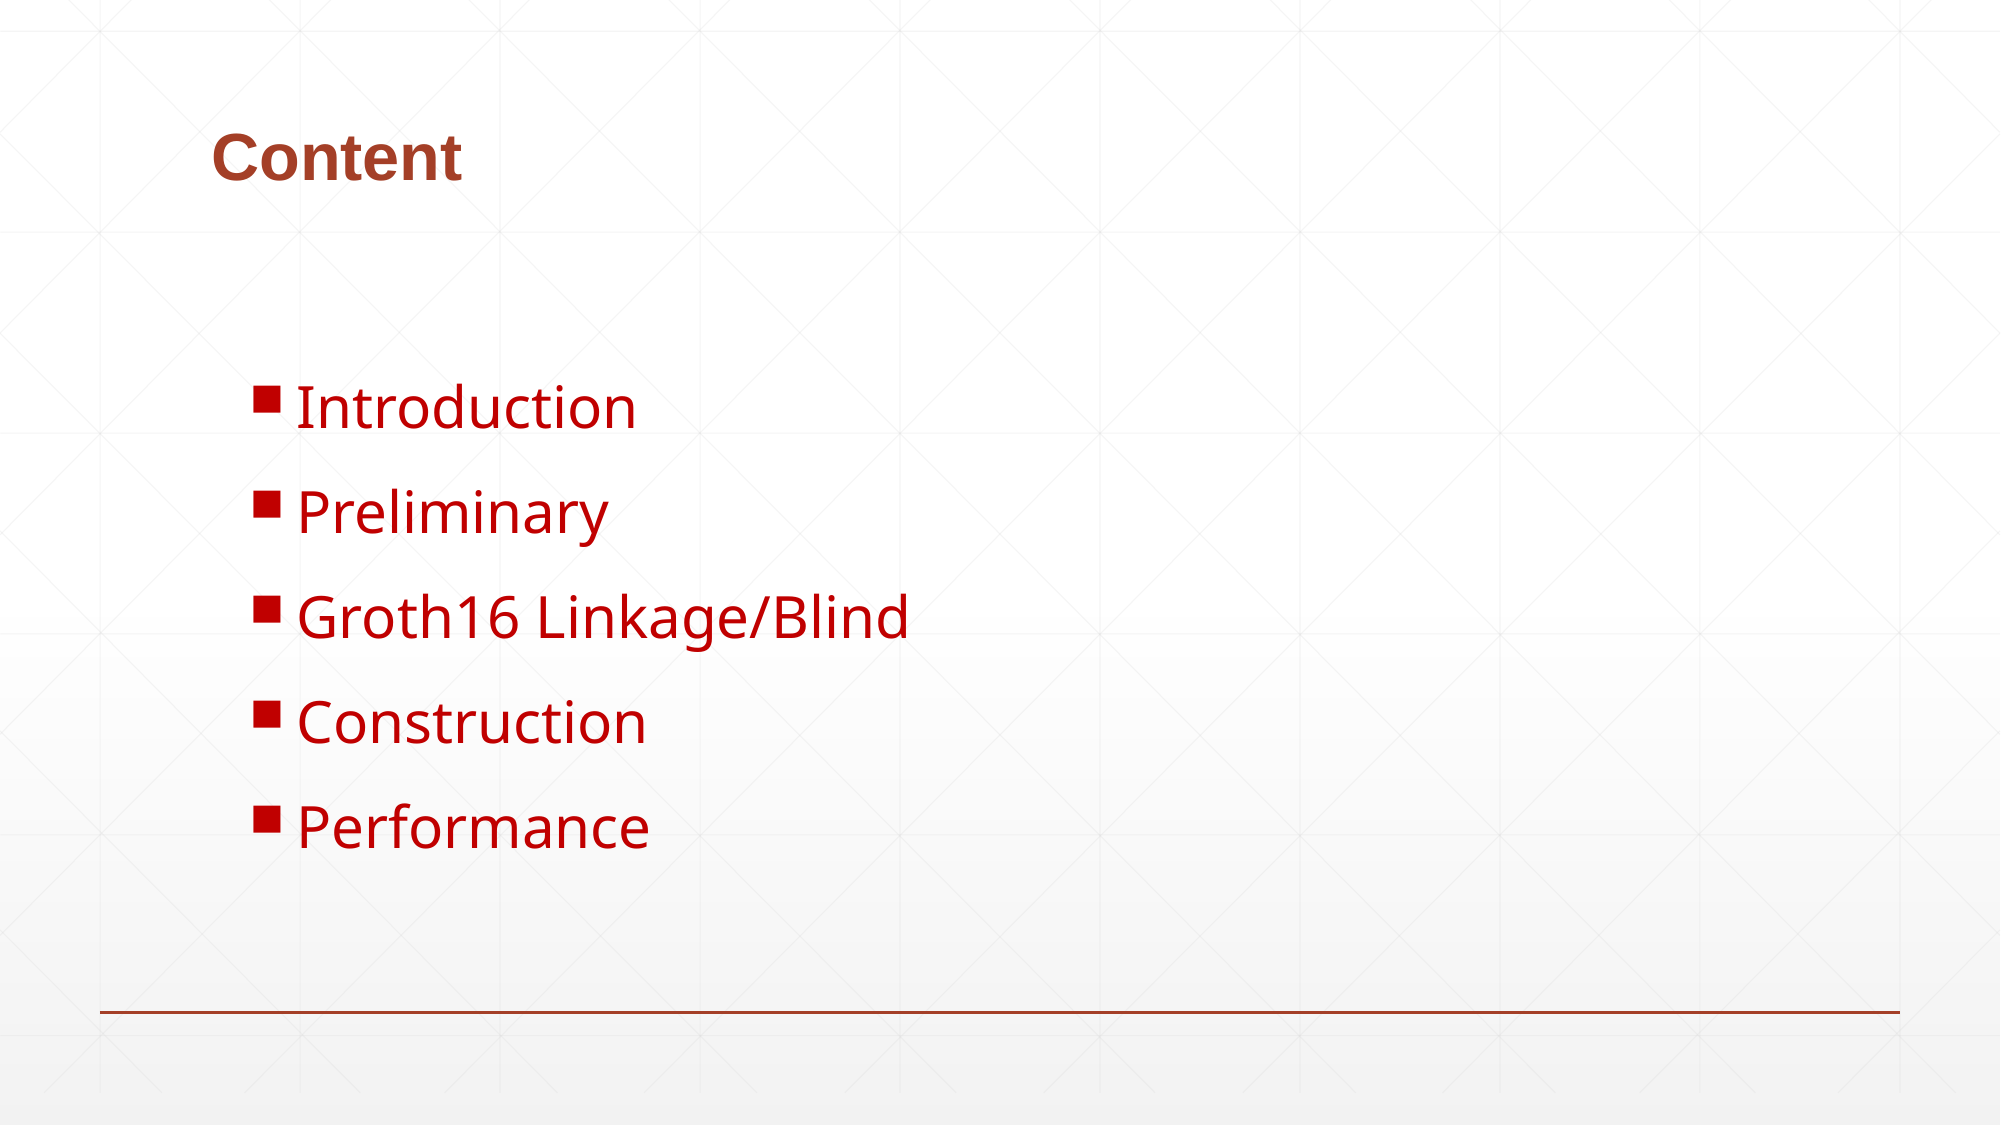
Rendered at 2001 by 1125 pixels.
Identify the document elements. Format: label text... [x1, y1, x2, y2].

text_box Introduction Preliminary Groth16 Linkage/Blind Construction Performance [234, 328, 1533, 868]
title Content [196, 15, 1771, 203]
